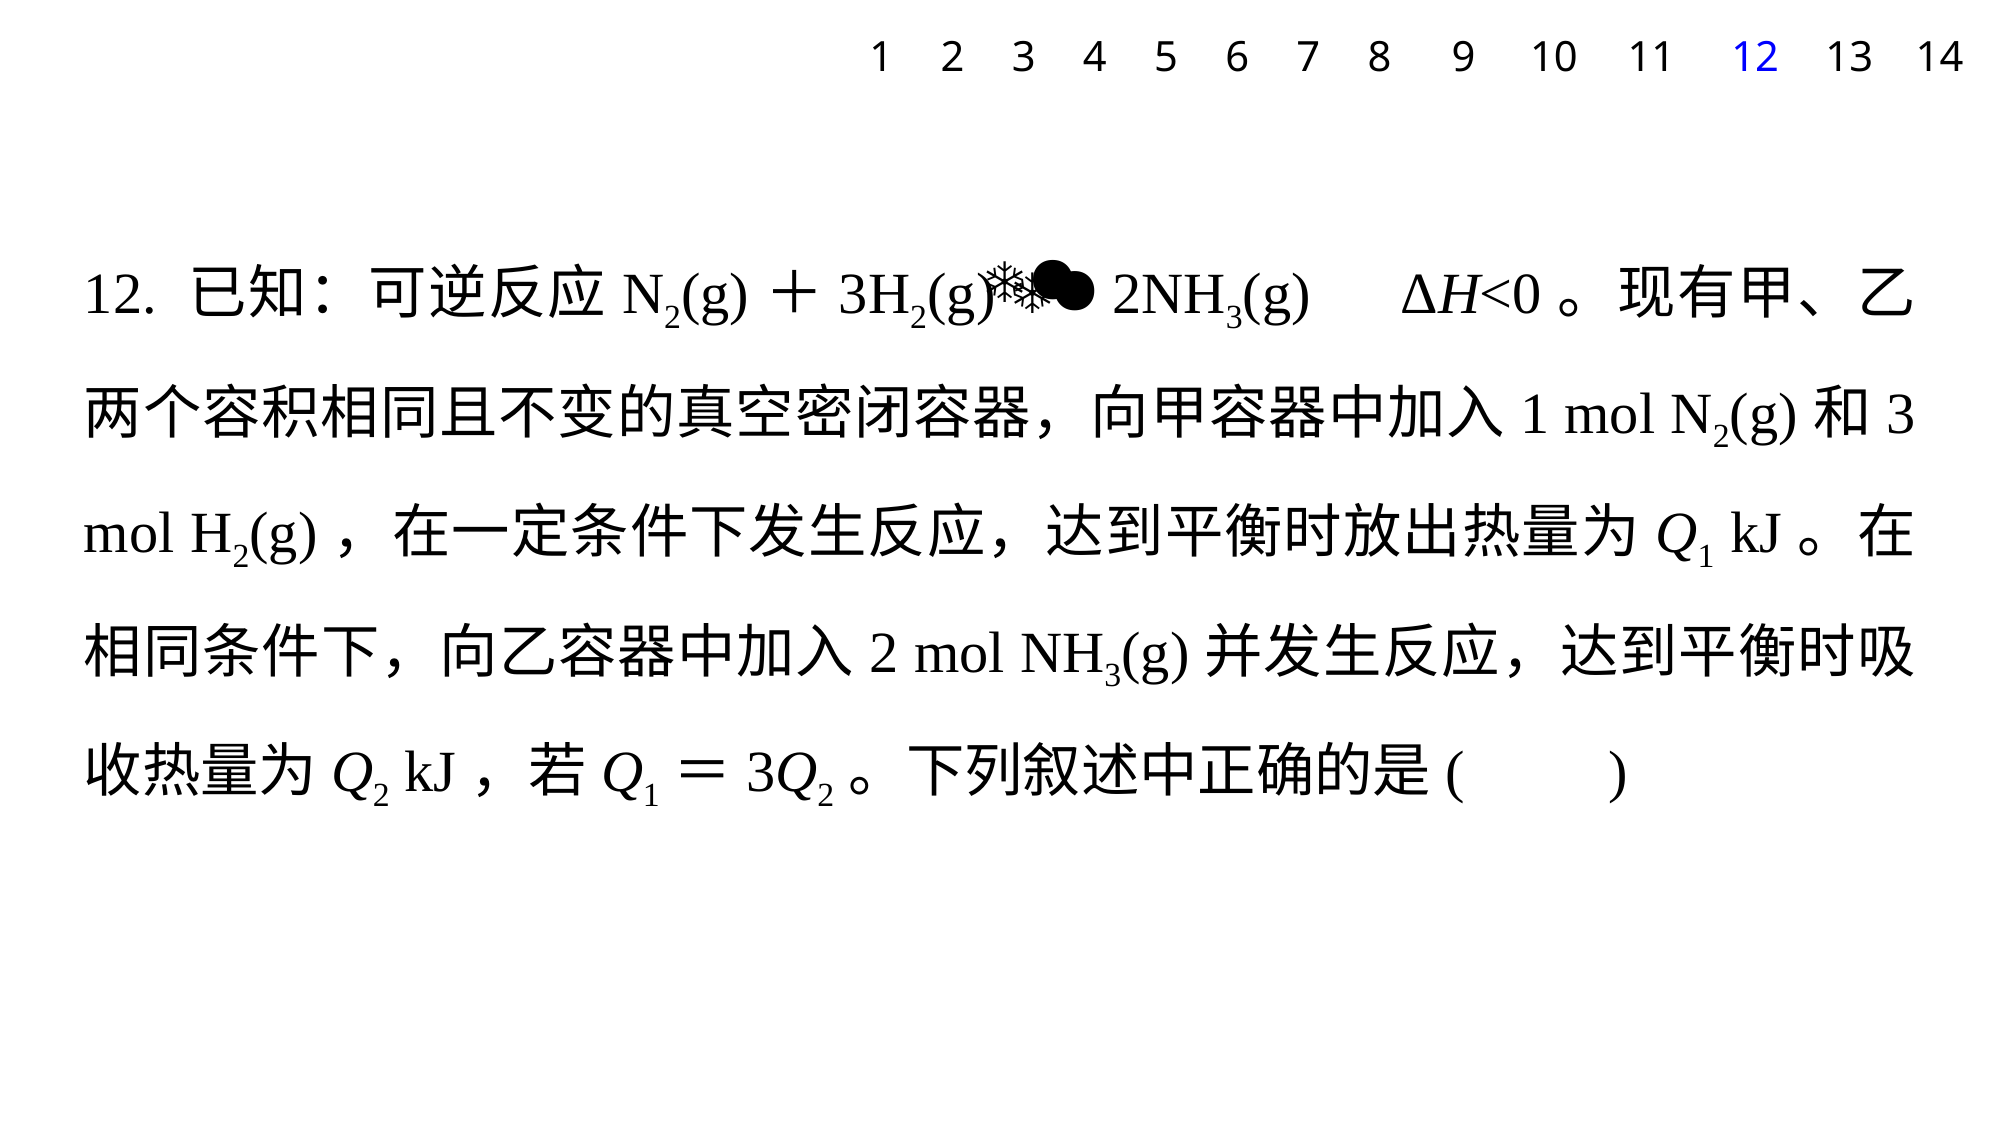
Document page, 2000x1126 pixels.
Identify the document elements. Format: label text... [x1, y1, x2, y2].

text_box 12. 已知：可逆反应N2(g)＋3H2(g)  2NH3(g) ΔH<0。现有甲、乙两个容积相同且不变的真空密闭容器，向甲容器中加入1 mol N2(g)和3 mol H2(g)，在一定条件下发生反应，达到平衡时放出热量为Q1 kJ。在相同条件下，向乙容器中加入2 mol NH3(g)并发生反应，达到平衡时吸收热量为Q2 kJ，若Q1＝3Q2。下列叙述中正确的是( ) [69, 208, 1931, 821]
text_box 11 [1610, 7, 1696, 102]
text_box 9 [1423, 7, 1496, 102]
text_box 13 [1811, 7, 1894, 102]
text_box 3 [996, 7, 1056, 102]
text_box 14 [1905, 7, 1984, 102]
text_box 2 [925, 7, 985, 102]
text_box 8 [1352, 7, 1412, 102]
text_box 6 [1210, 7, 1270, 102]
text_box 7 [1281, 7, 1341, 102]
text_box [984, 232, 1263, 388]
text_box 4 [1067, 7, 1127, 102]
text_box 10 [1507, 7, 1599, 102]
text_box 1 [854, 7, 914, 102]
text_box 12 [1707, 7, 1800, 102]
text_box 5 [1139, 7, 1199, 102]
